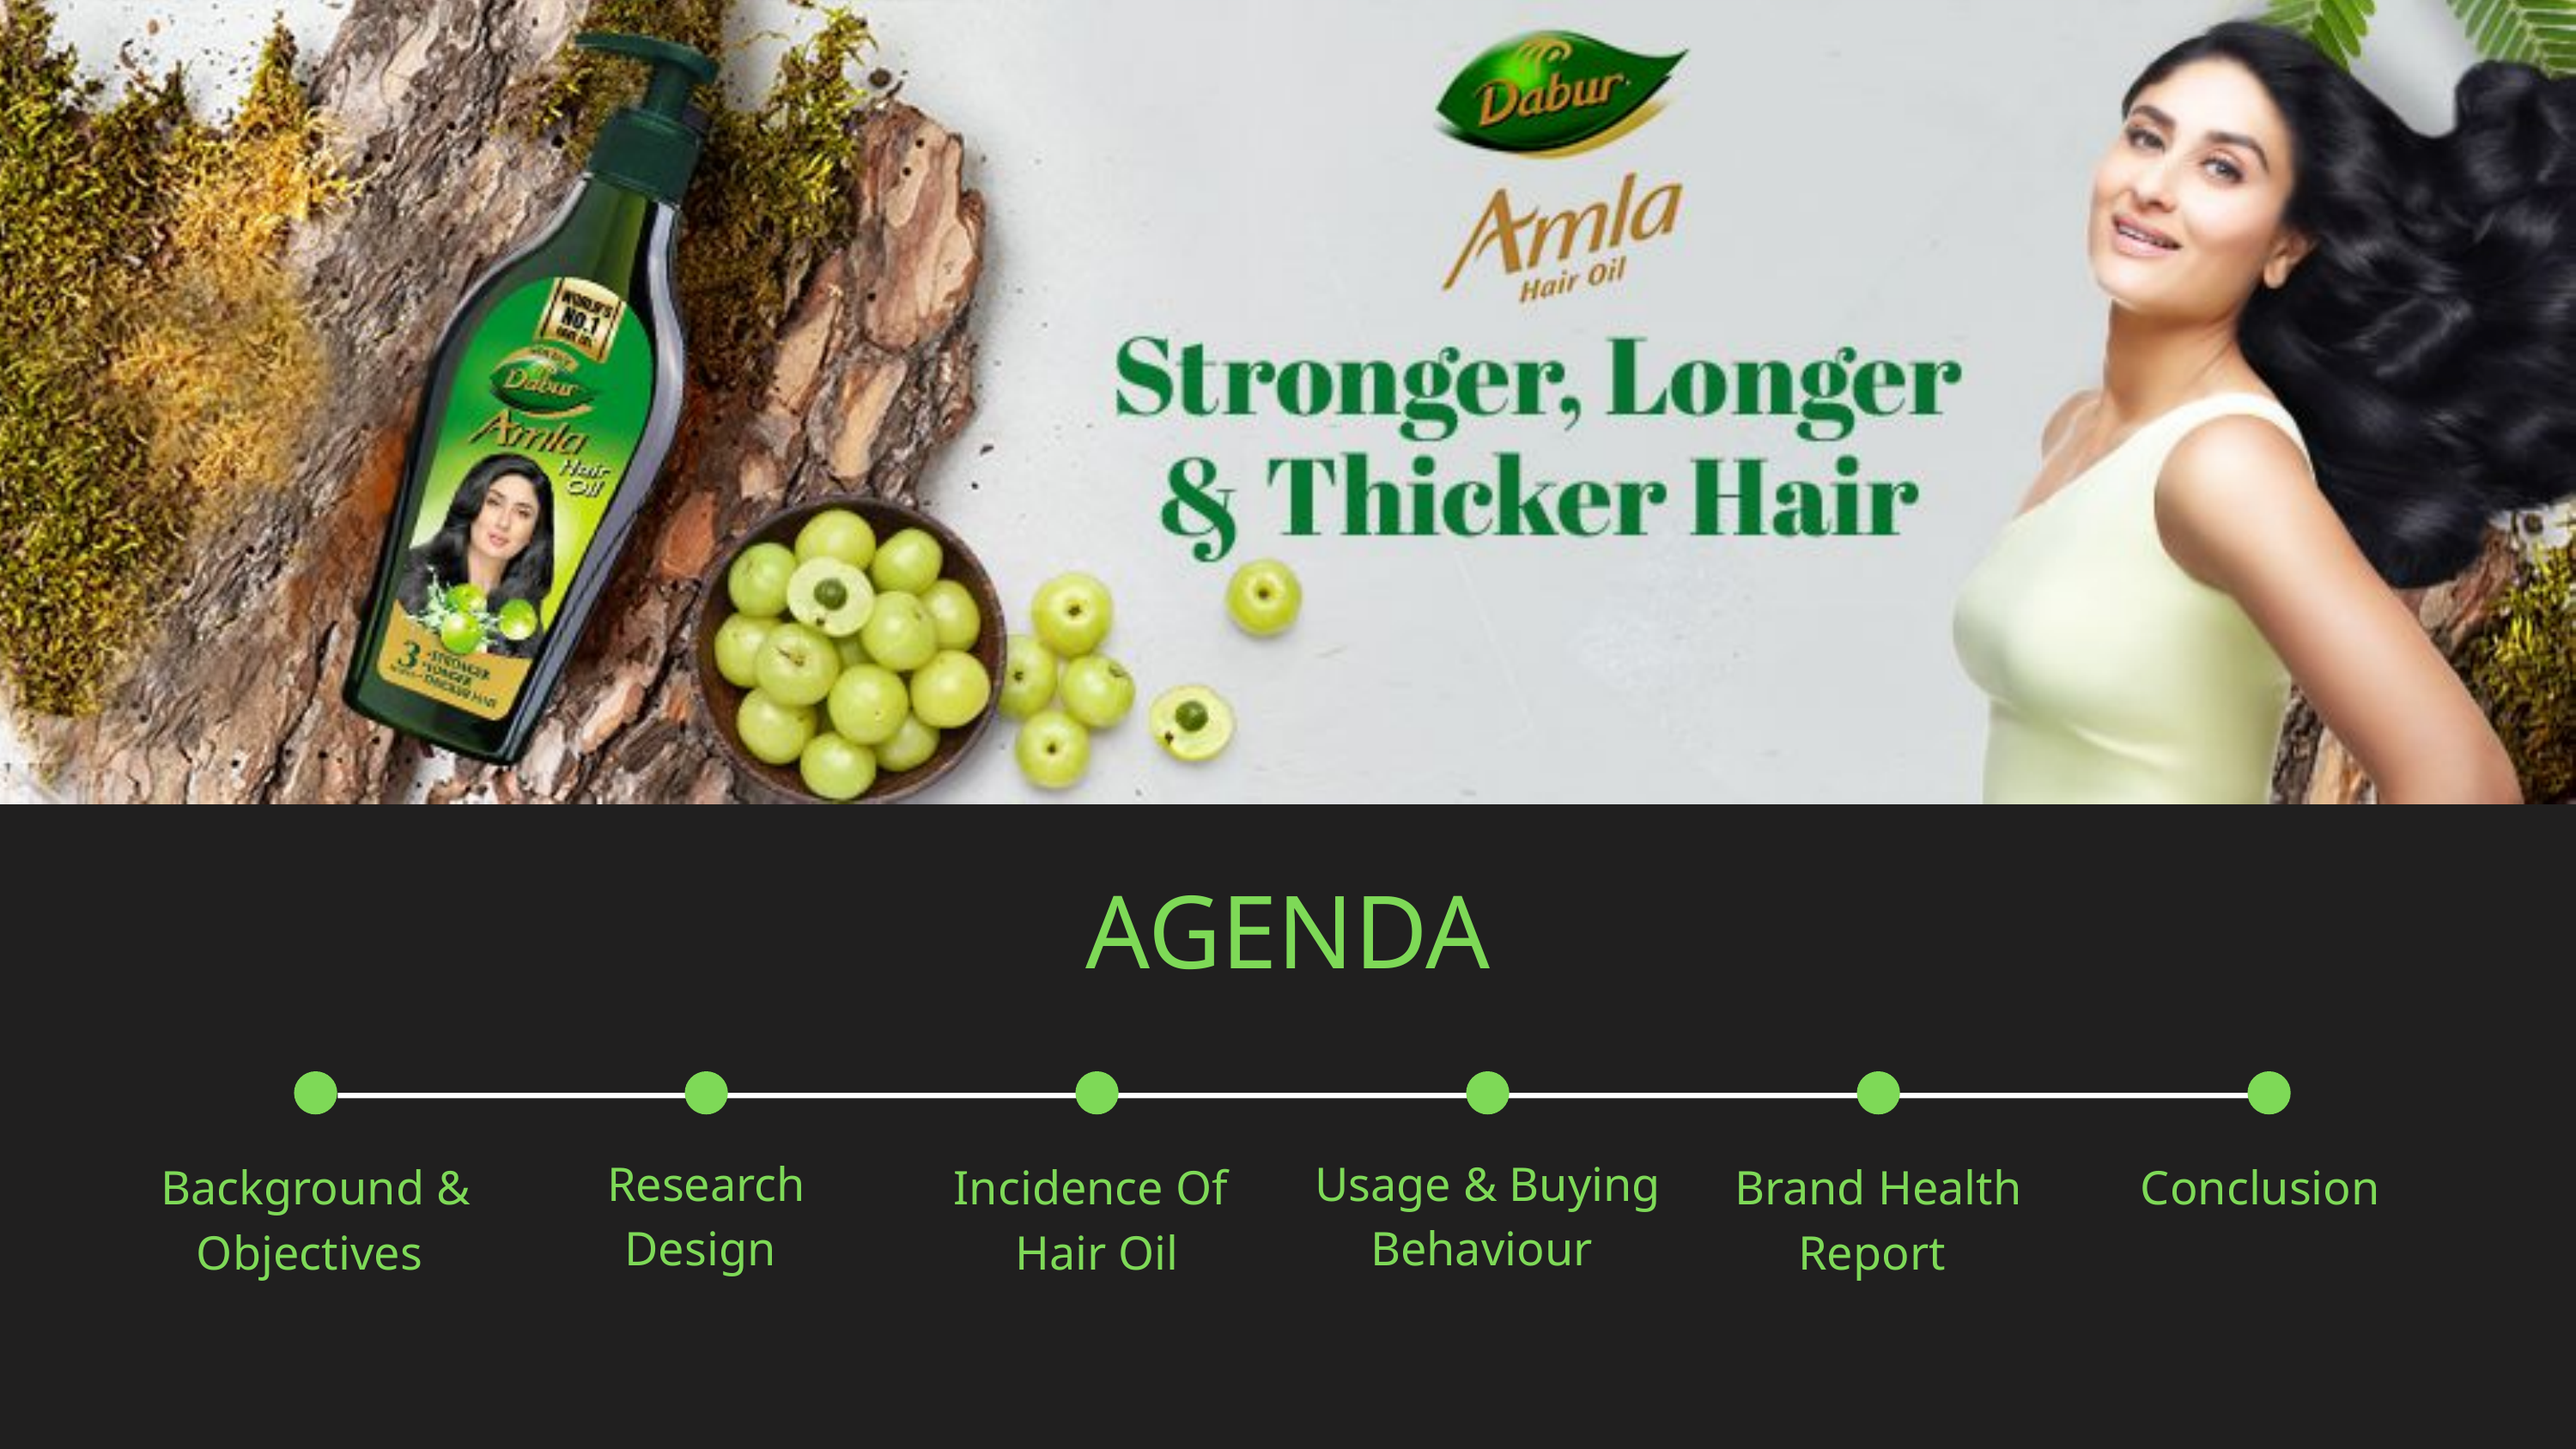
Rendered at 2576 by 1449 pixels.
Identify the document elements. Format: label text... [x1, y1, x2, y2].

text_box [684, 1070, 728, 1115]
text_box Conclusion [2130, 1149, 2391, 1215]
text_box Incidence Of Hair Oil [876, 1149, 1318, 1280]
text_box AGENDA [1083, 847, 1493, 990]
text_box Brand Health Report [1689, 1149, 2068, 1280]
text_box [1856, 1070, 1900, 1115]
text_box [1466, 1070, 1510, 1115]
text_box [2247, 1070, 2291, 1115]
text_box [294, 1070, 337, 1115]
text_box Usage & Buying Behaviour [1239, 1145, 1736, 1276]
text_box Background & Objectives [99, 1149, 532, 1280]
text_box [1075, 1070, 1119, 1115]
text_box [0, 0, 2576, 804]
text_box Research Design [551, 1145, 861, 1276]
